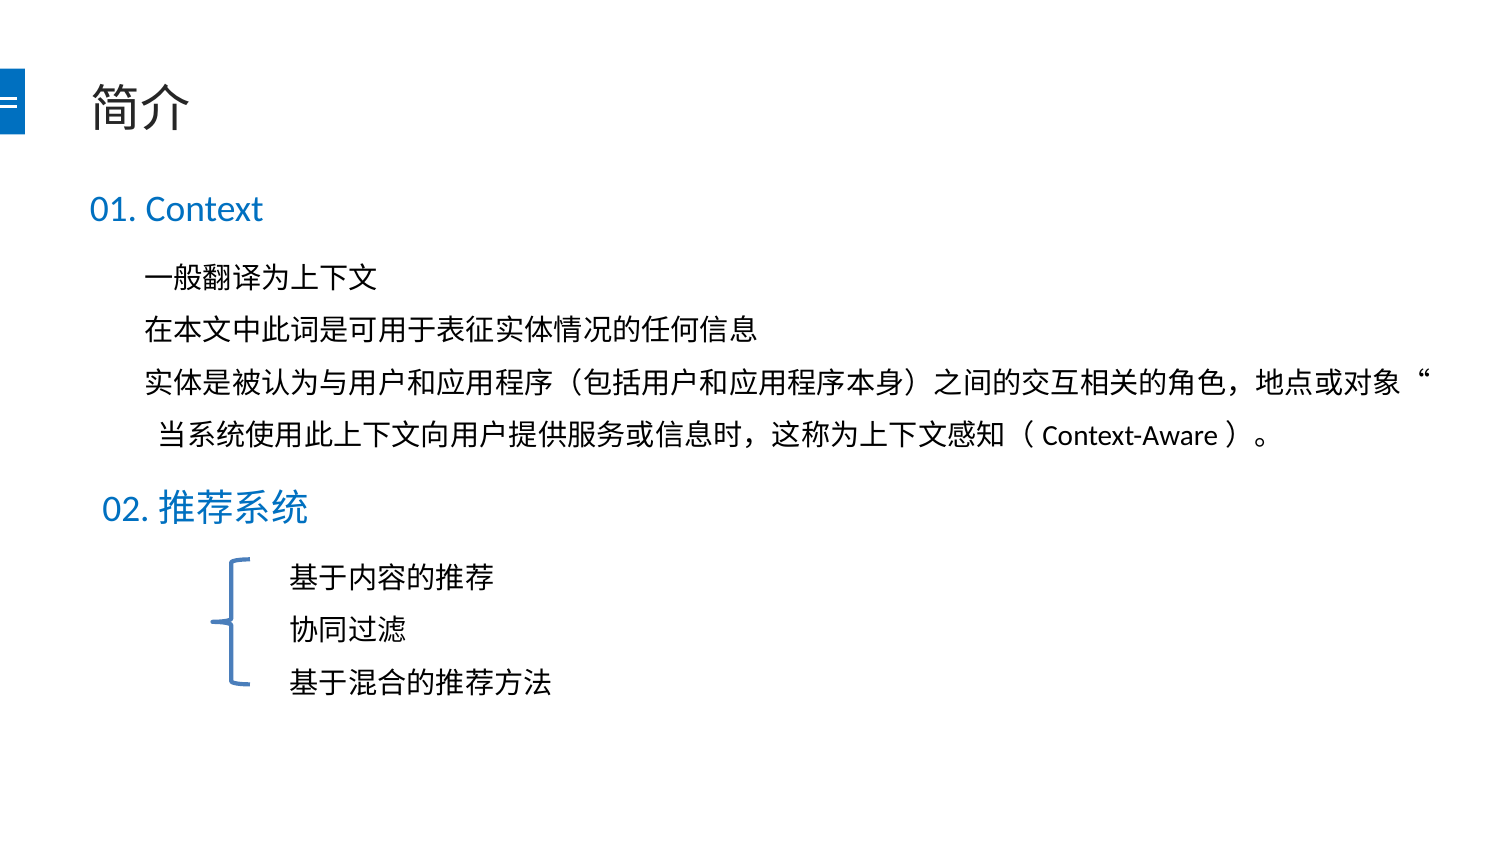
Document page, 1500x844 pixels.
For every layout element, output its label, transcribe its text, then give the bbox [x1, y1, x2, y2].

text_box 一般翻译为上下文 在本文中此词是可用于表征实体情况的任何信息 实体是被认为与用户和应用程序（包括用户和应用程序本身）之间的交互相关的角色，地点或对象“ 当系统使用此上下文向用户提供服务或信息时，这称为上下文感知（Context-Aware）。 [129, 234, 1447, 459]
list 01. Context [75, 171, 439, 219]
title 简介 [75, 71, 1325, 142]
text_box 基于内容的推荐 协同过滤 基于混合的推荐方法 [125, 534, 1275, 759]
text_box [211, 558, 250, 686]
list 02.推荐系统 [87, 471, 452, 519]
